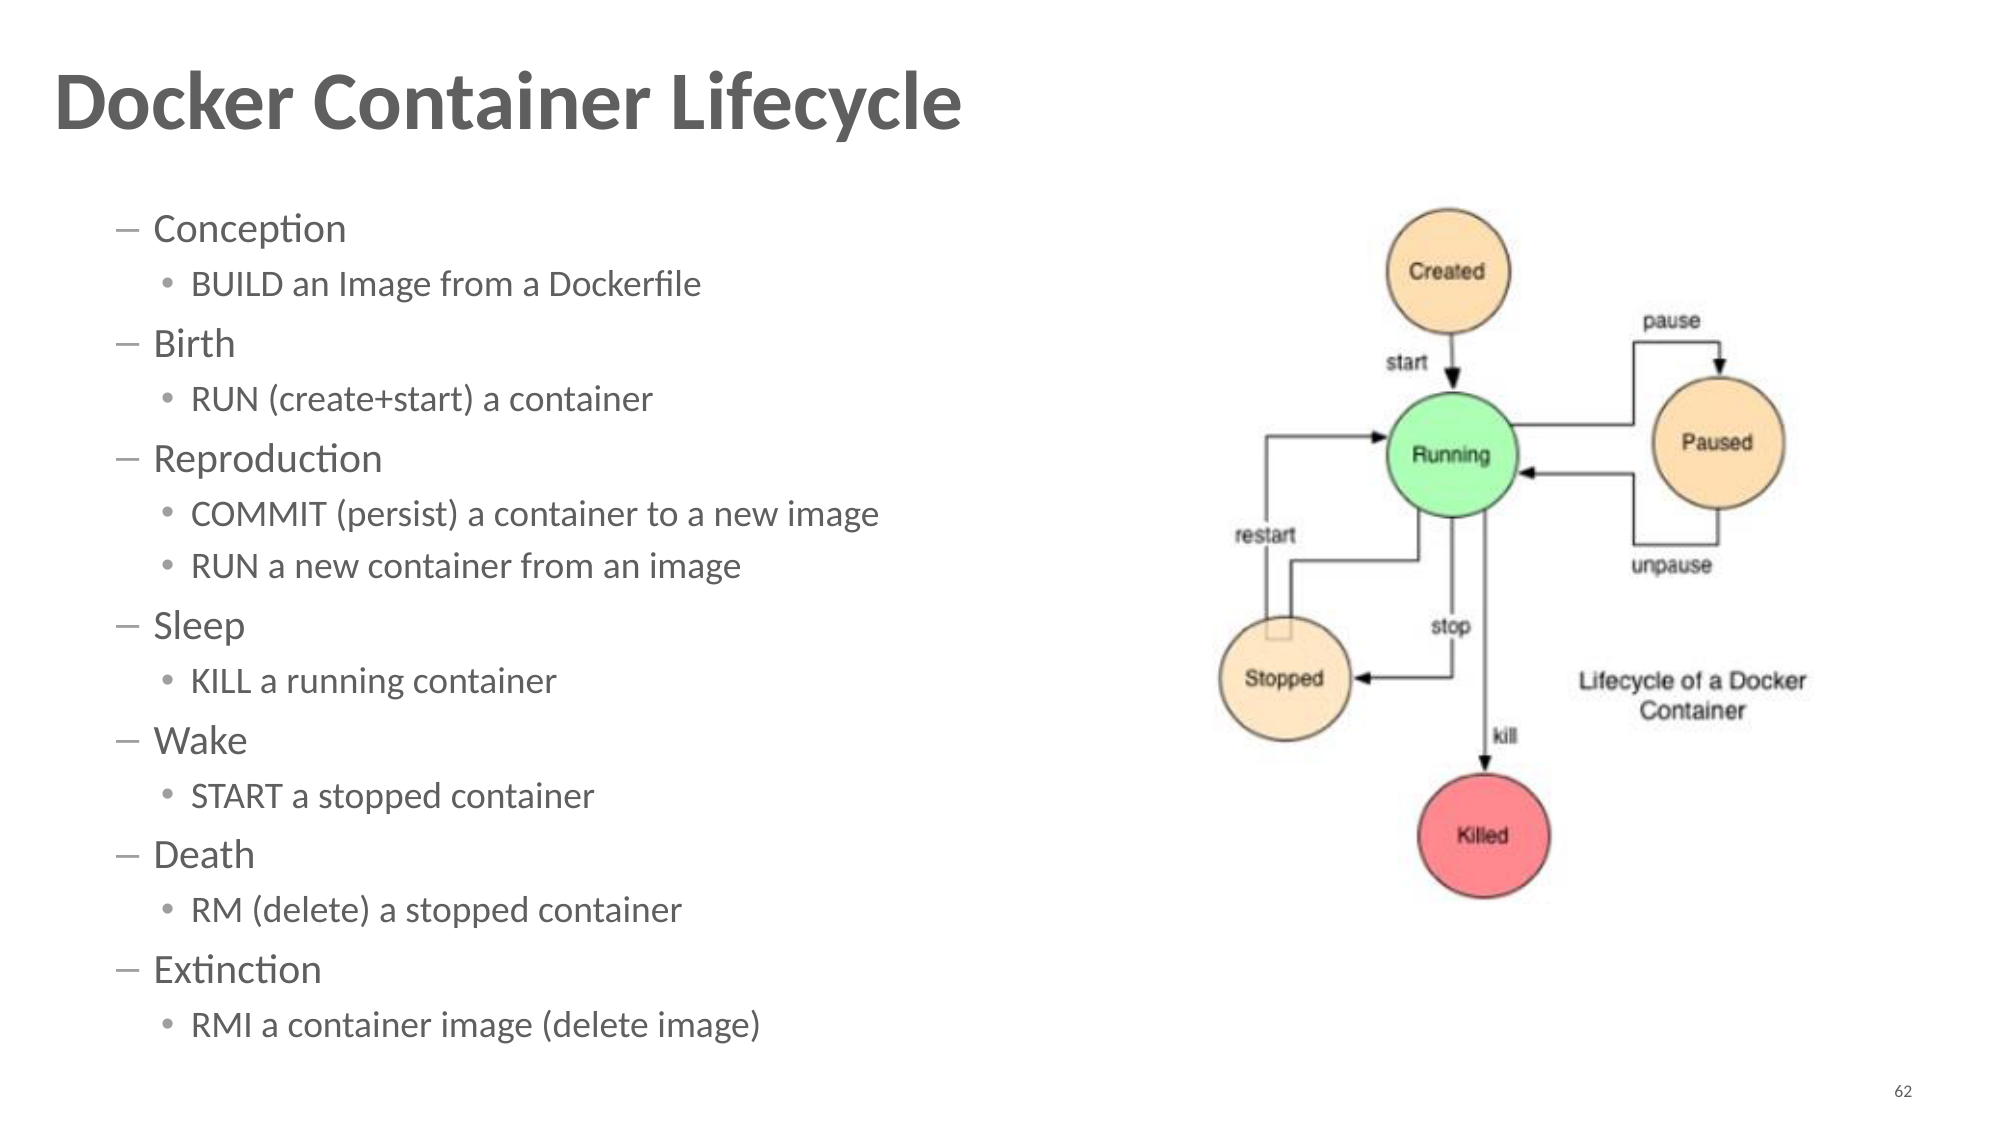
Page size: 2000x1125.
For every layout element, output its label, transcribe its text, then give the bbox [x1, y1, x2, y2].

picture [1192, 185, 1822, 905]
title Docker Container Lifecycle [54, 0, 1880, 146]
slide_number 62 [1849, 1075, 1913, 1106]
list Conception BUILD an Image from a Dockerfile Birth RUN (create+start) a container Reproduction COMMIT (persist) a container to a new image RUN a new container from an image Sleep KILL a running container Wake START a stopped container Death RM (delete) a stopped container Extinction RMI a container image (delete image) [71, 206, 1897, 932]
